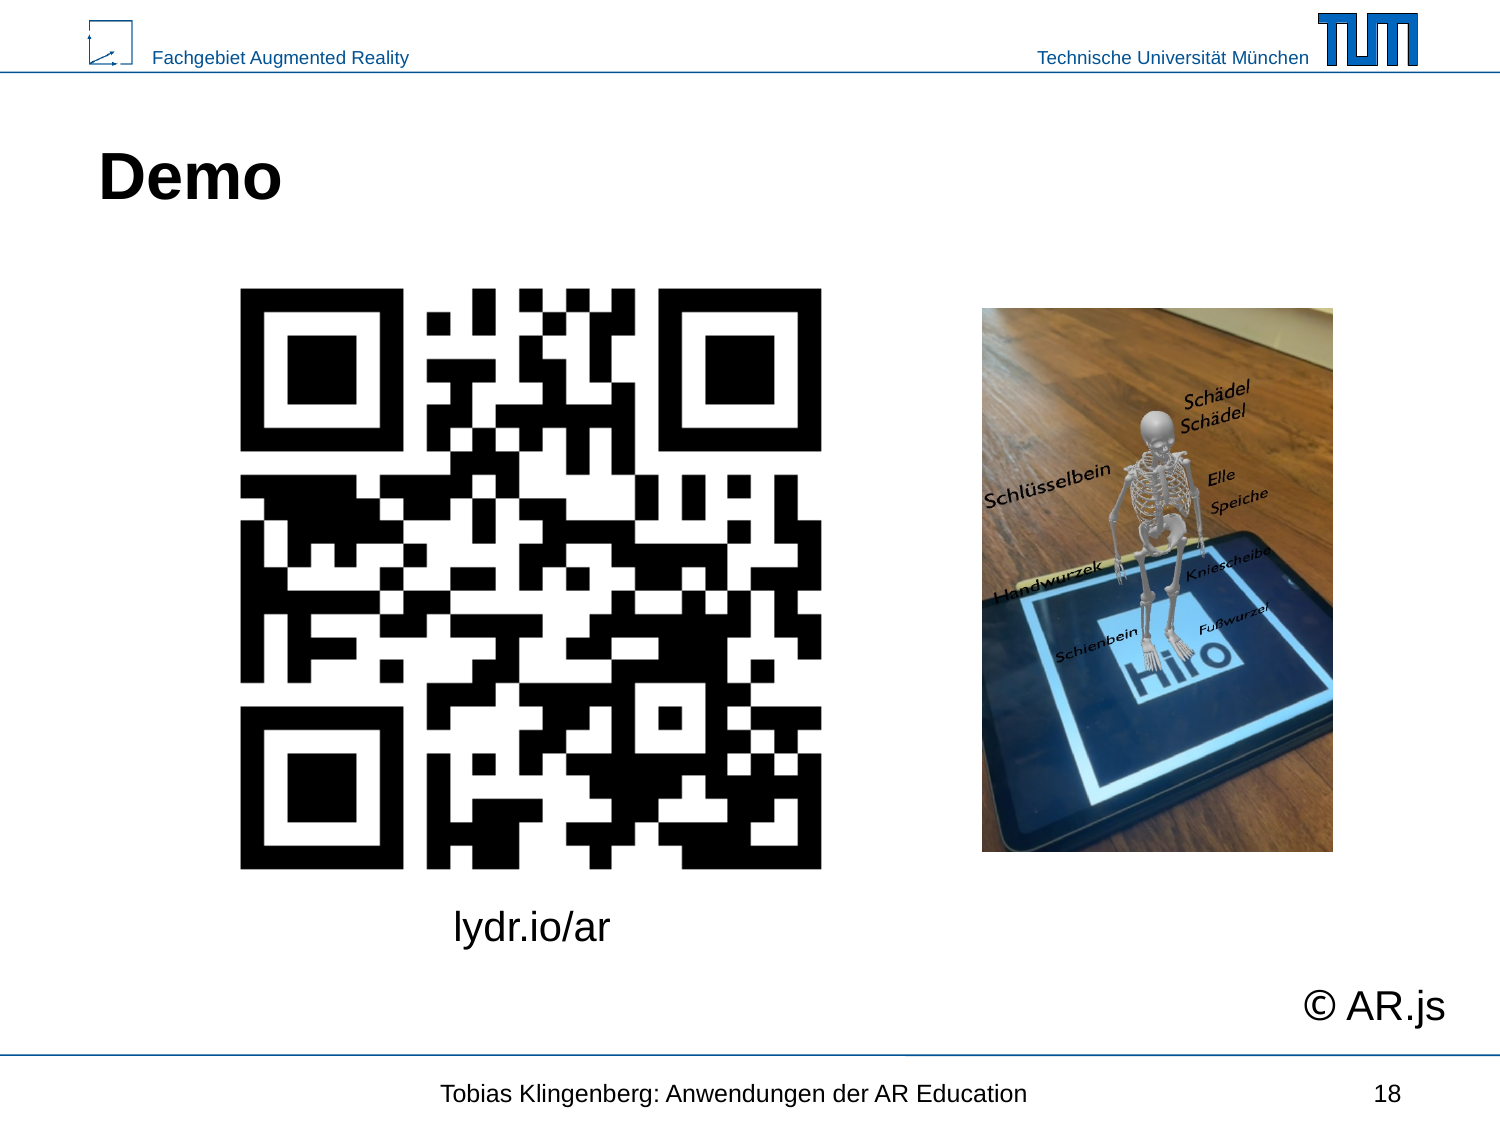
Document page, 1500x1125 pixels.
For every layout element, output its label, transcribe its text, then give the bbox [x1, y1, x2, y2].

text_box lydr.io/ar [438, 901, 626, 958]
picture [83, 14, 136, 68]
footer Tobias Klingenberg: Anwendungen der AR Education [424, 1067, 1103, 1118]
text_box © AR.js [1279, 971, 1461, 1037]
picture [981, 308, 1334, 852]
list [219, 267, 845, 893]
title Demo [83, 120, 1417, 221]
slide_number 18 [1103, 1067, 1417, 1118]
